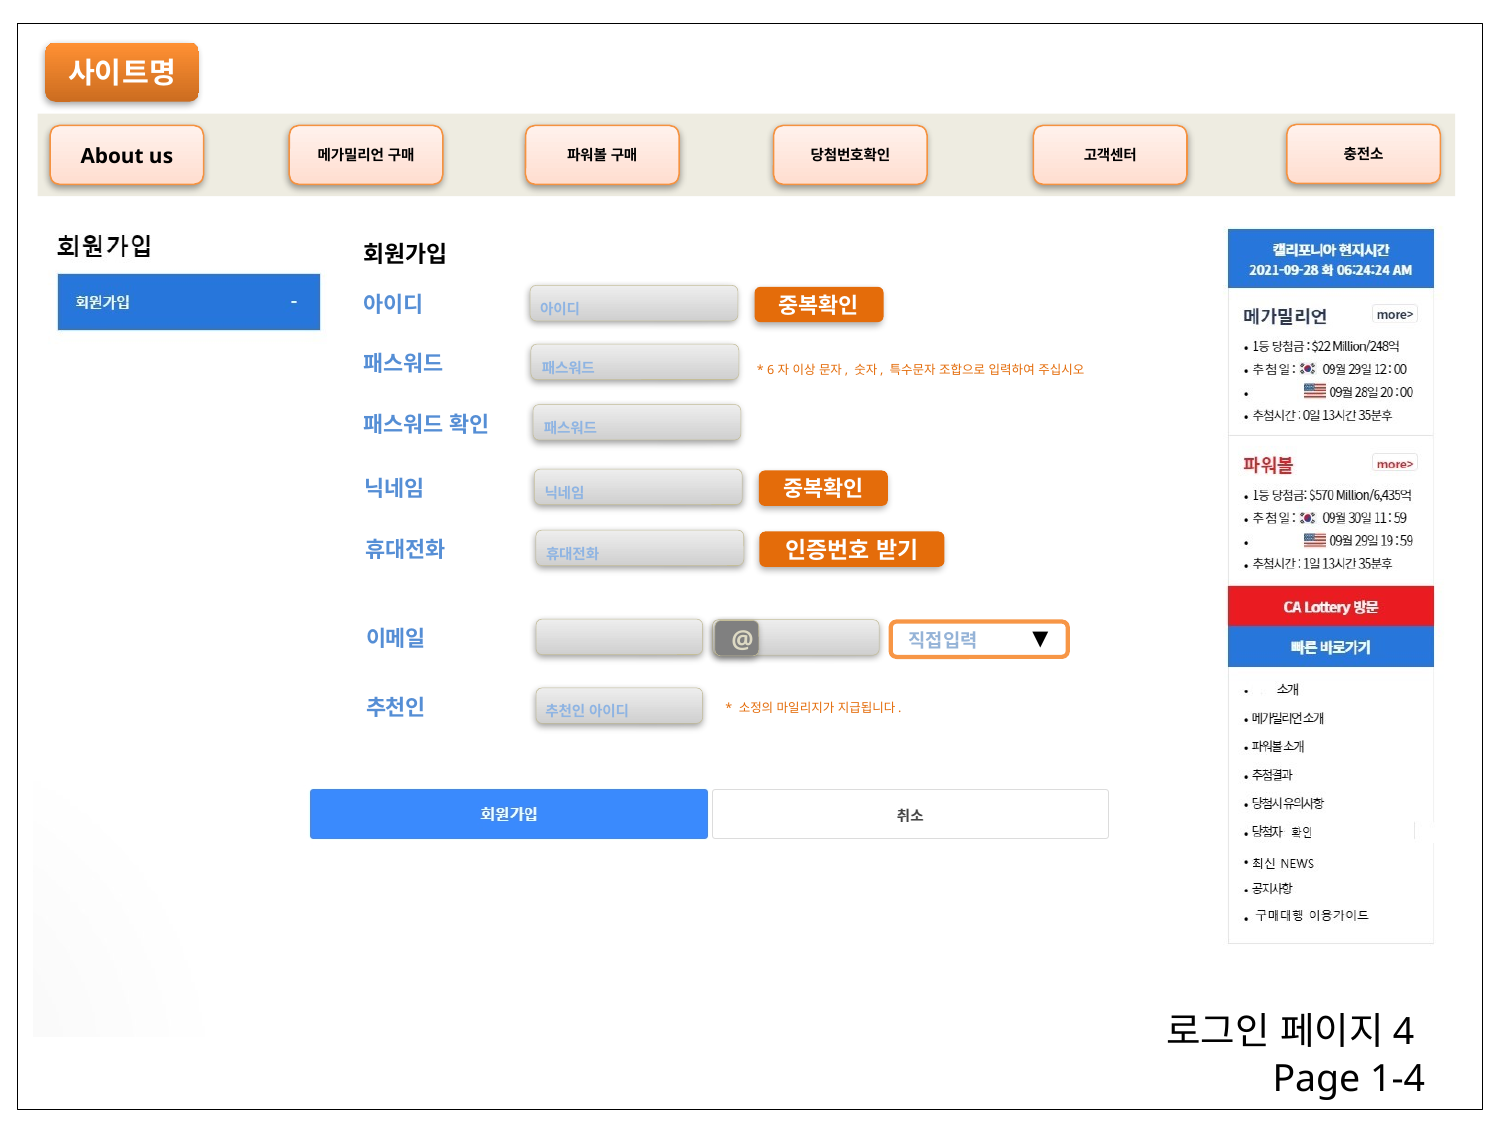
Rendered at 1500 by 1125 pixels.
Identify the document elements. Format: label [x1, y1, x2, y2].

text_box [37, 42, 1456, 197]
text_box [16, 21, 1484, 1112]
text_box [1151, 999, 1500, 1108]
picture [33, 210, 1456, 1037]
